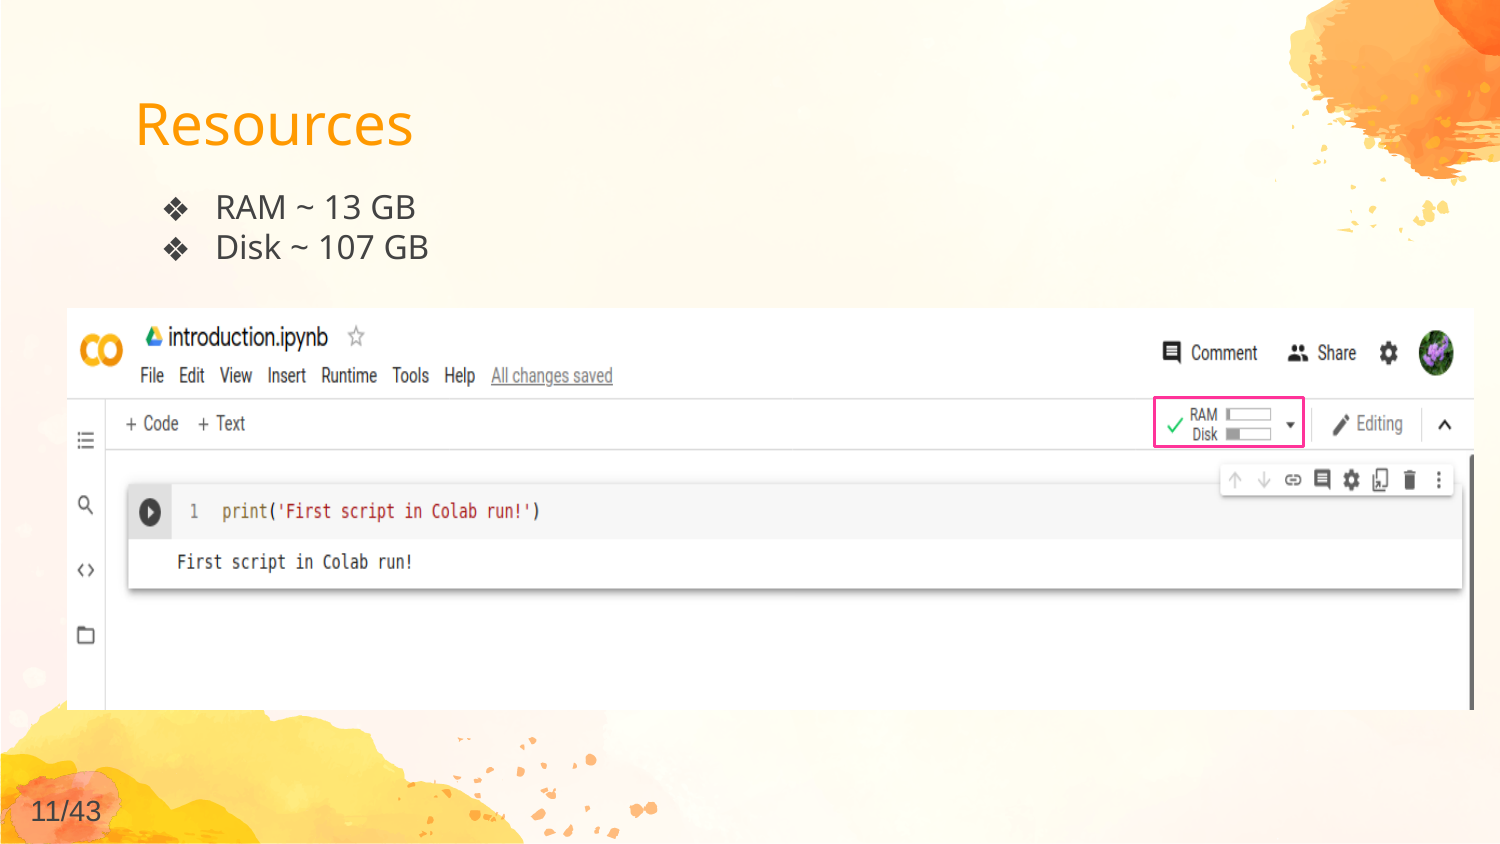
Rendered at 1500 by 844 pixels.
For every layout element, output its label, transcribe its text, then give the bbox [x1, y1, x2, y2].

title Resources [119, 71, 515, 166]
picture [0, 0, 1500, 844]
text_box RAM ~ 13 GB Disk ~ 107 GB [125, 171, 1375, 266]
